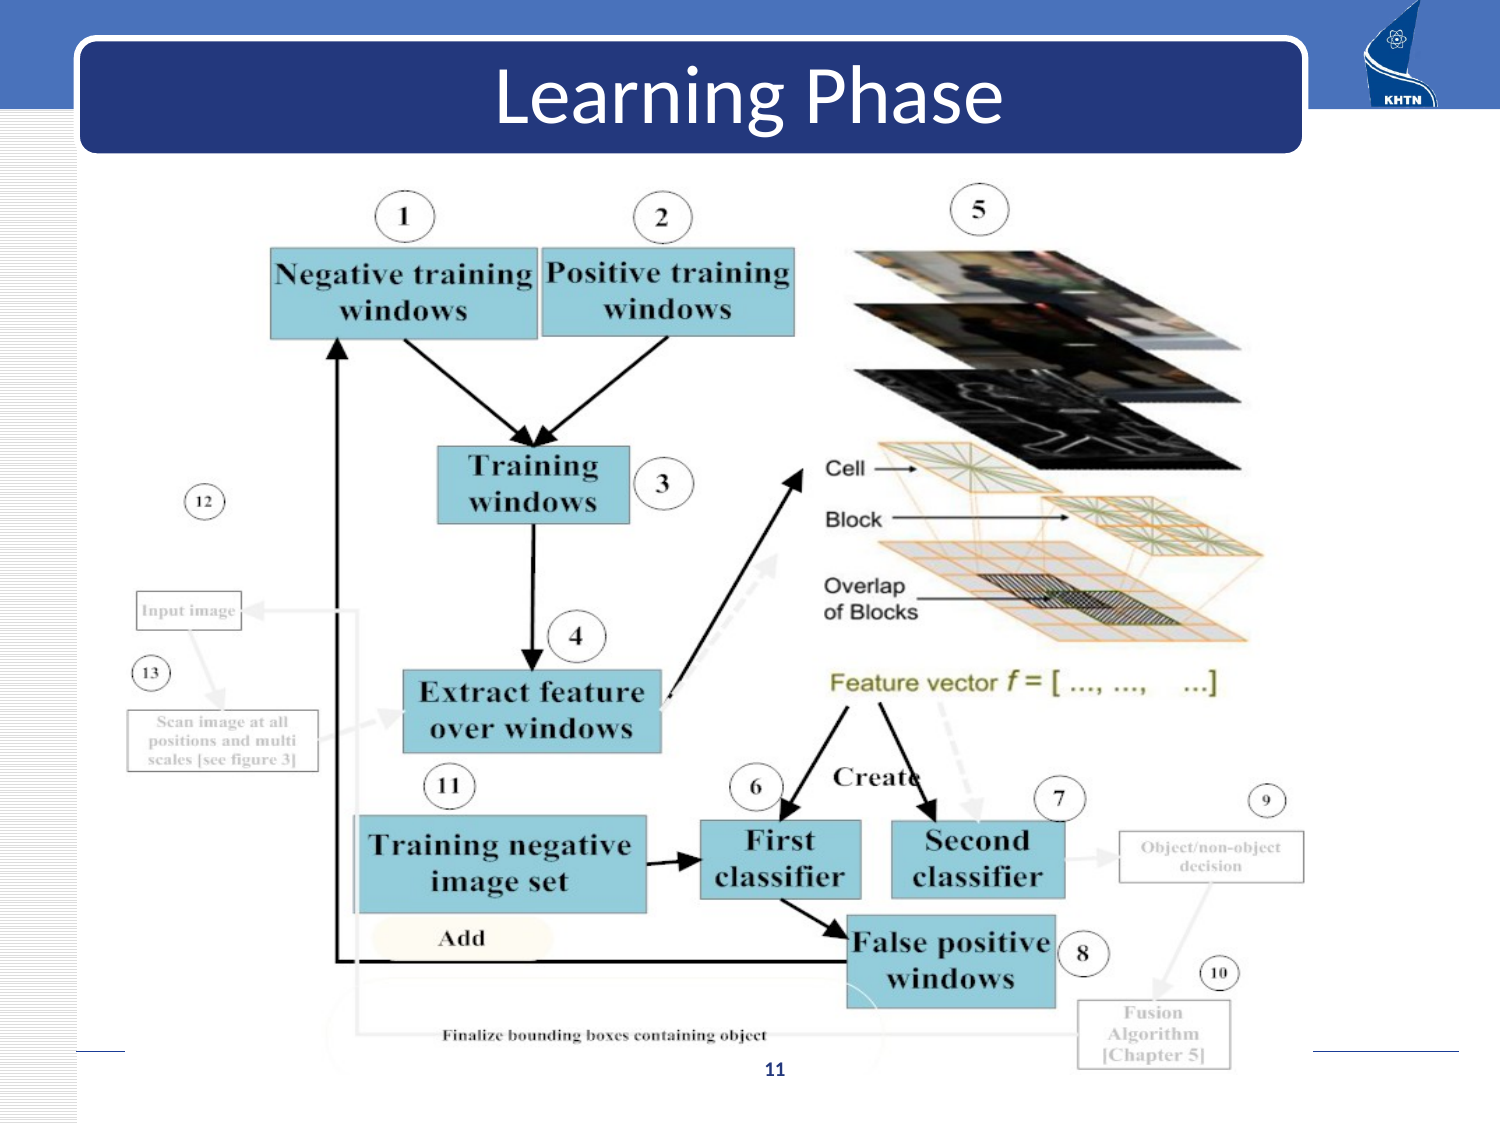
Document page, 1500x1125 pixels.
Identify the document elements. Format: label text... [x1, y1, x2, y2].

title Learning Phase [75, 12, 1425, 168]
picture [1313, 0, 1490, 109]
picture [124, 177, 1313, 1076]
